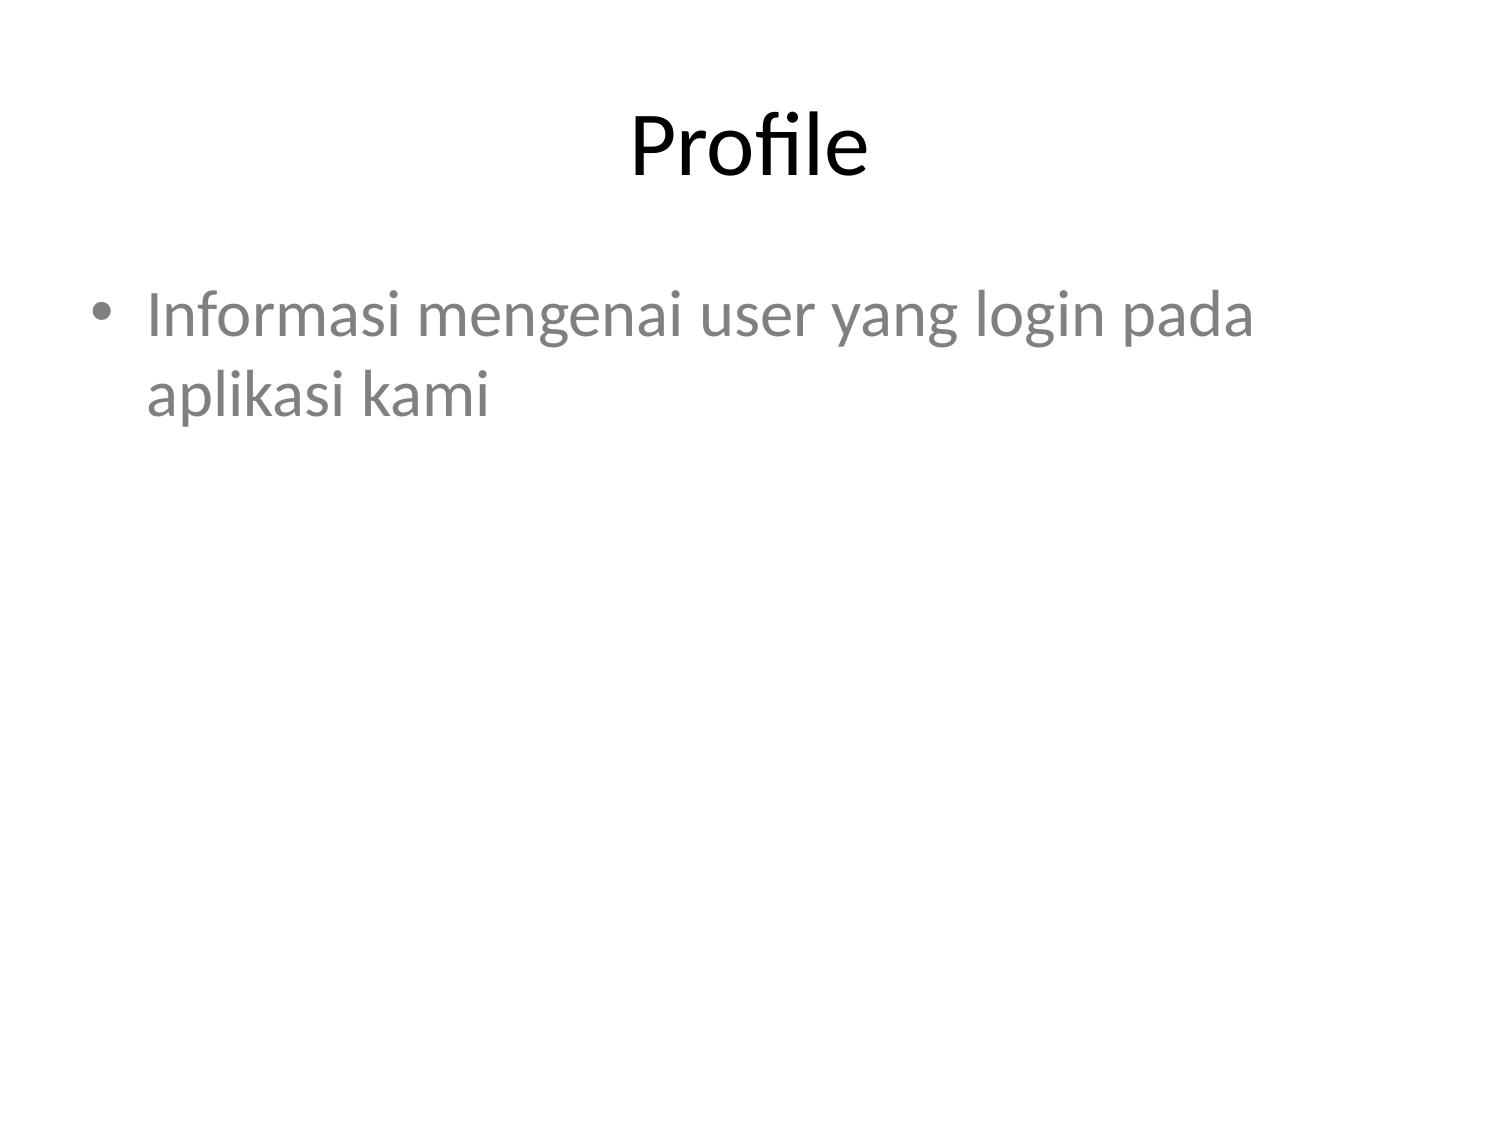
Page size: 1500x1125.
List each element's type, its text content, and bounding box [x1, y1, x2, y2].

title Profile [75, 45, 1425, 233]
list Informasi mengenai user yang login pada aplikasi kami [75, 262, 1425, 1005]
